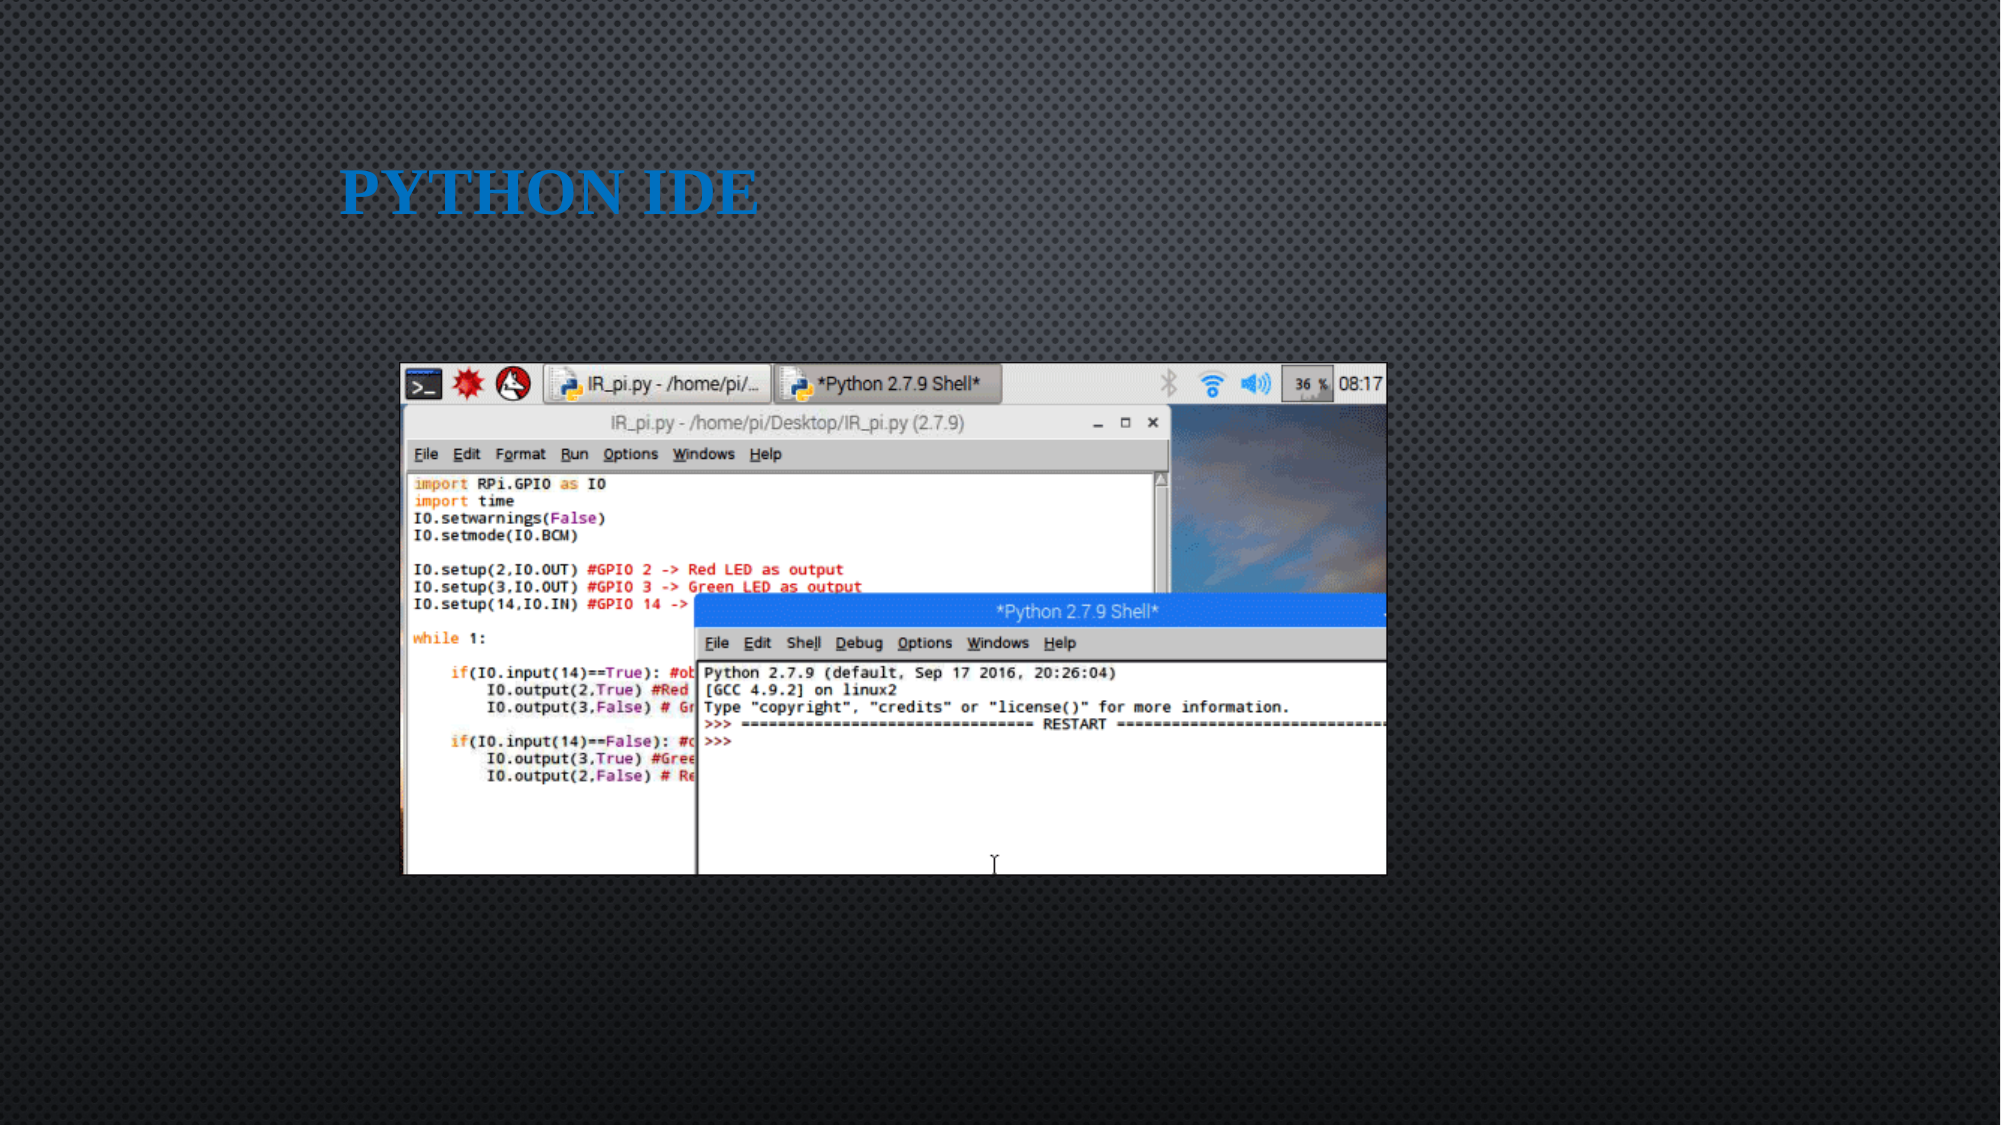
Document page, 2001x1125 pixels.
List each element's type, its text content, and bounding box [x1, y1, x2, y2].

title Python IDE [324, 112, 1600, 263]
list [399, 362, 1388, 876]
